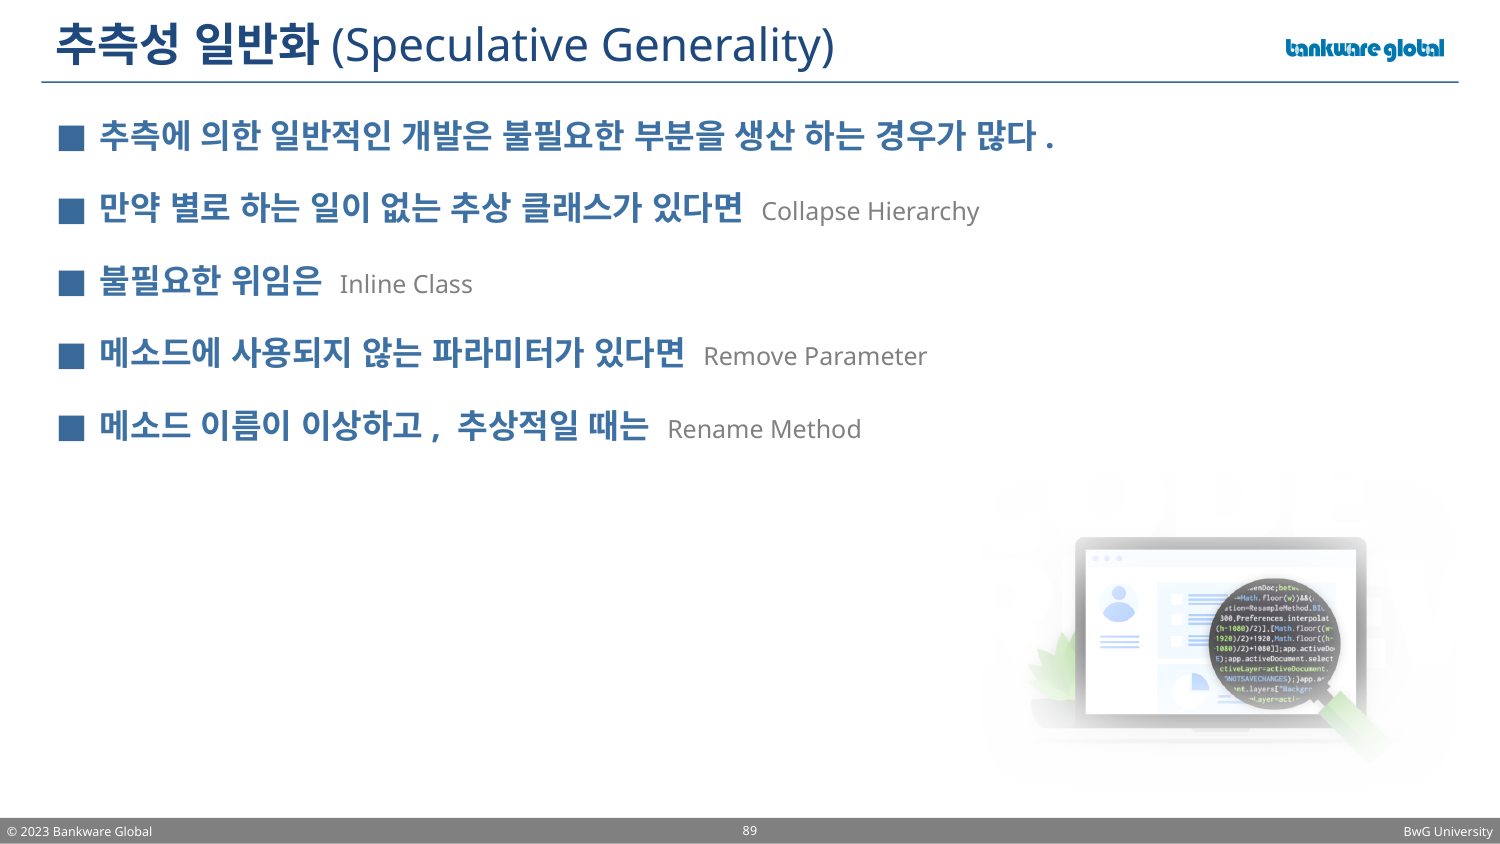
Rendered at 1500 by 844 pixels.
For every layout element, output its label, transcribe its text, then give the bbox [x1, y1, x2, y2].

slide_number 89 [741, 823, 759, 840]
picture [977, 471, 1460, 793]
list 추측에 의한 일반적인 개발은 불필요한 부분을 생산 하는 경우가 많다. 만약 별로 하는 일이 없는 추상 클래스가 있다면 Collapse Hierarchy 불필요한 위임은 Inline Class 메소드에 사용되지 않는 파라미터가 있다면 Remove Parameter 메소드 이름이 이상하고, 추상적일 때는 Rename Method [40, 87, 1459, 785]
title 추측성 일반화(Speculative Generality) [40, 17, 1459, 77]
